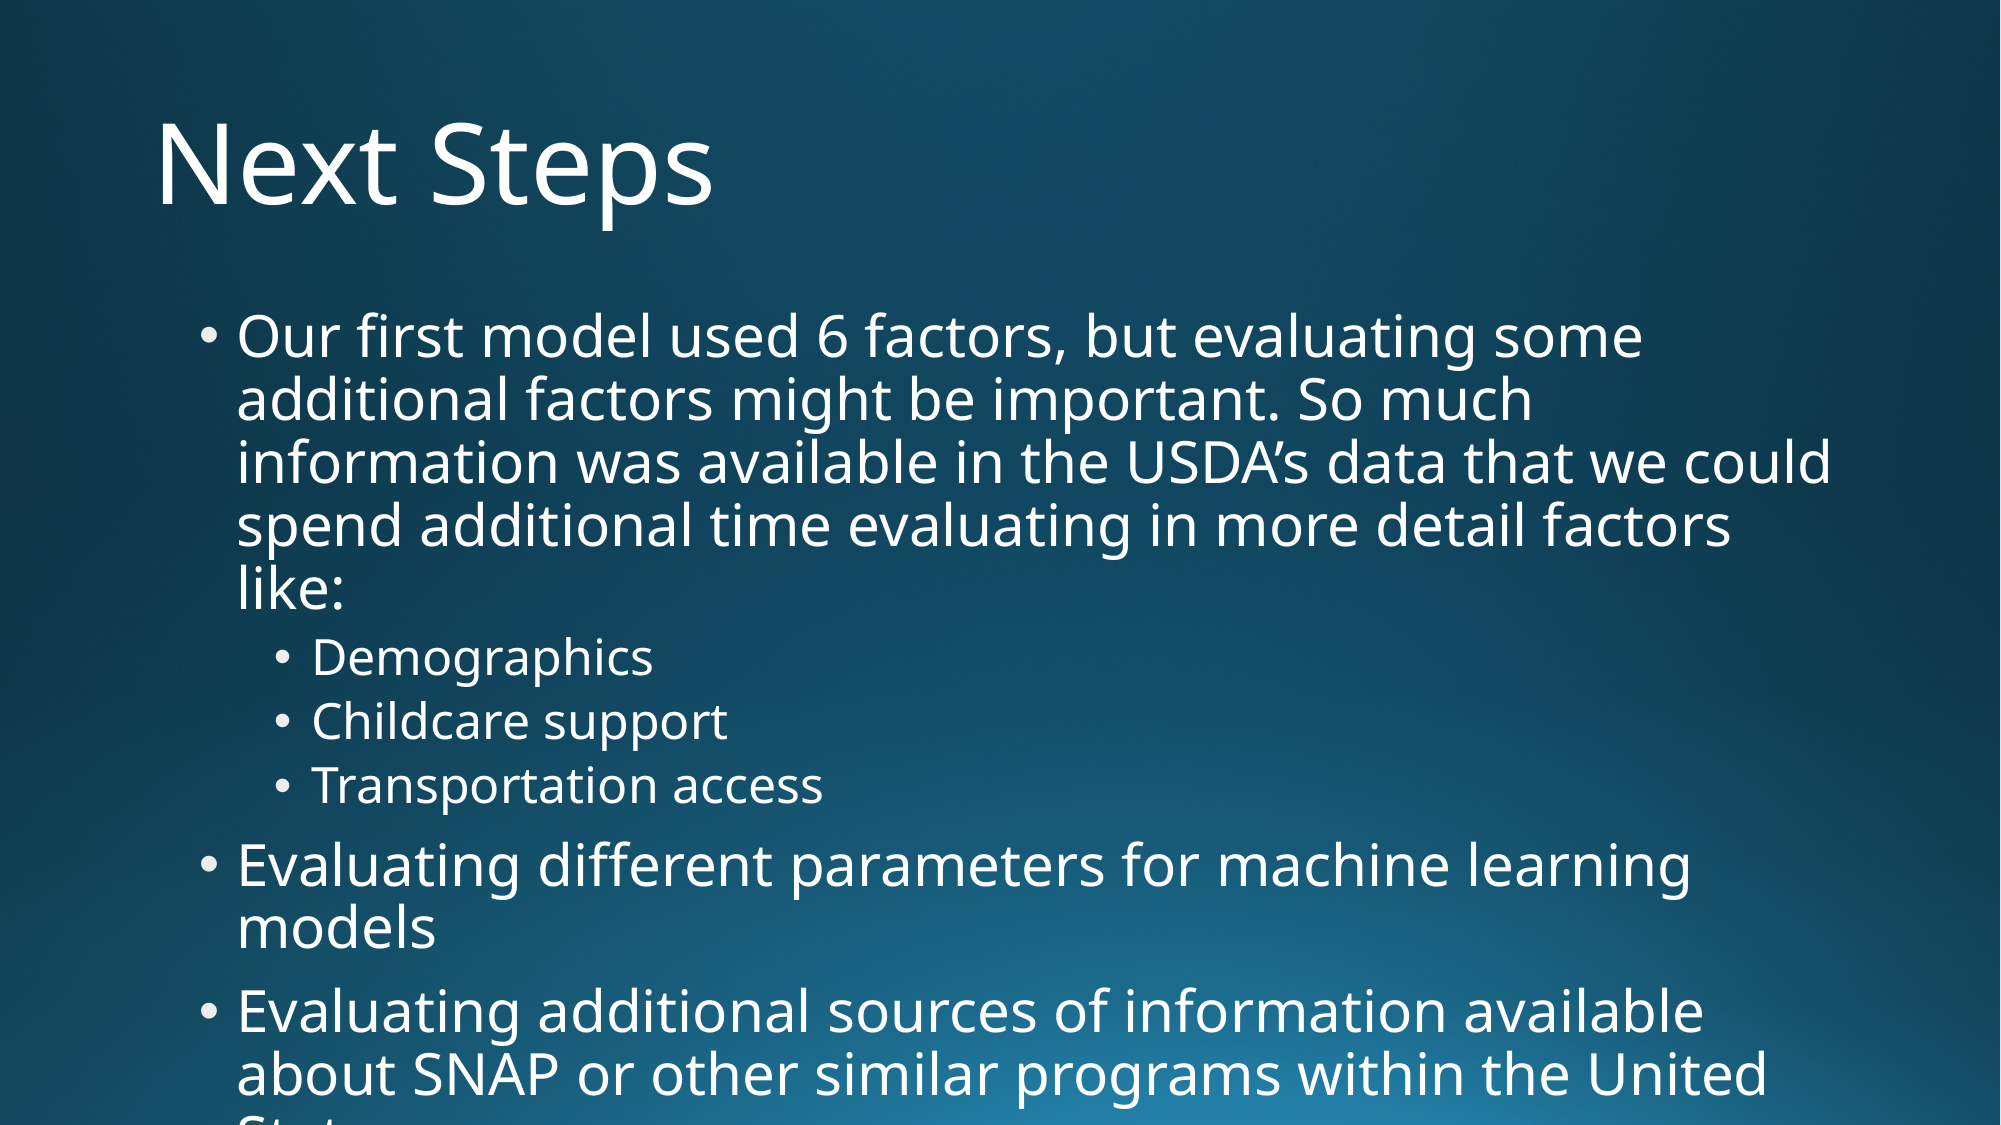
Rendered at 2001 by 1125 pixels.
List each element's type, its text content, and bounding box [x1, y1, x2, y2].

title Next Steps [137, 59, 1863, 278]
picture [0, 0, 2001, 1125]
list Our first model used 6 factors, but evaluating some additional factors might be important. So much information was available in the USDA’s data that we could spend additional time evaluating in more detail factors like: Demographics Childcare support Transportation access Evaluating different parameters for machine learning models Evaluating additional sources of information available about SNAP or other similar programs within the United States [183, 299, 1863, 1014]
